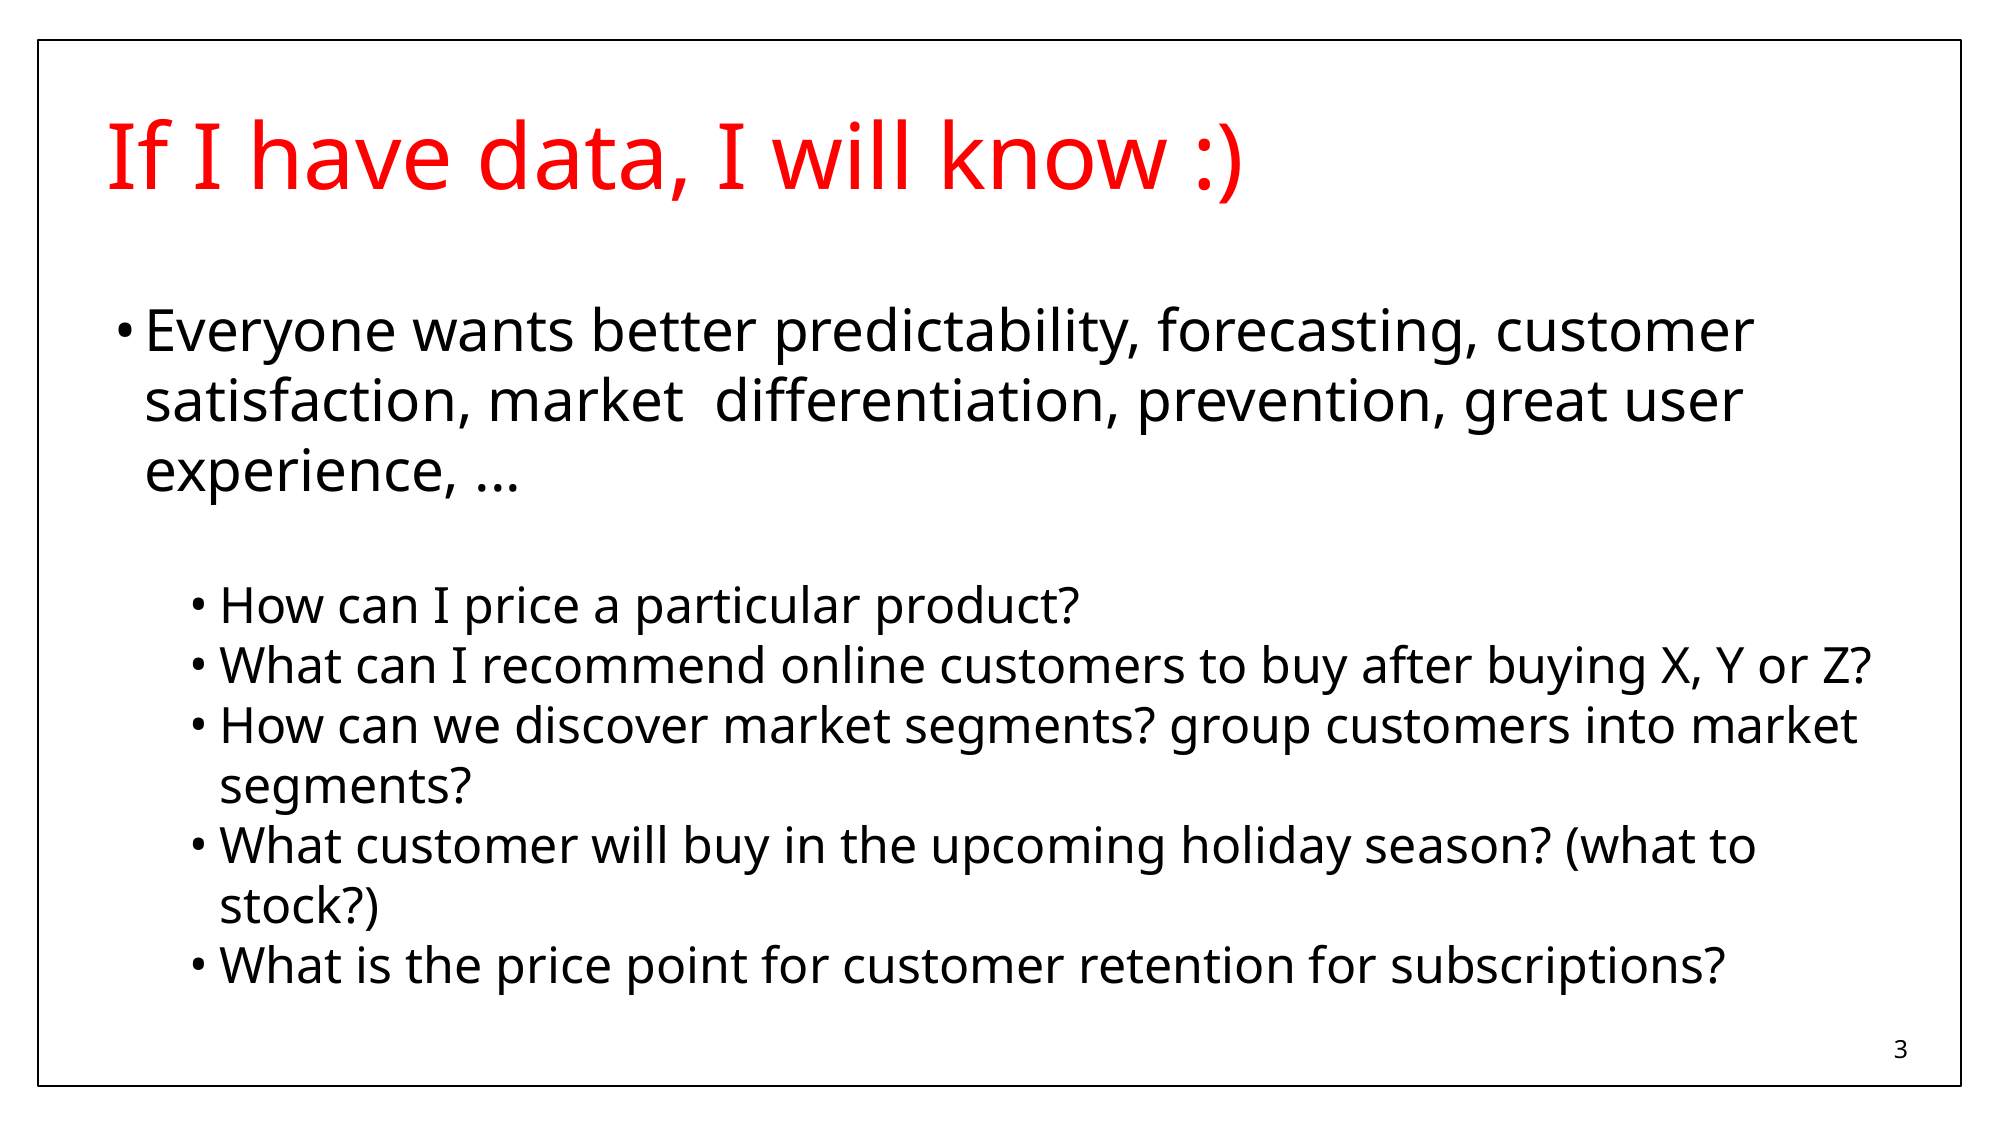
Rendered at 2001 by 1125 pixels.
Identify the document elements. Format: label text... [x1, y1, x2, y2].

slide_number 3 [1643, 1020, 1924, 1081]
list Everyone wants better predictability, forecasting, customer satisfaction, market differentiation, prevention, great user experience, ... How can I price a particular product? What can I recommend online customers to buy after buying X, Y or Z? How can we discover market segments? group customers into market segments? What customer will buy in the upcoming holiday season? (what to stock?) What is the price point for customer retention for subscriptions? [91, 286, 1924, 997]
title If I have data, I will know :) [91, 48, 1924, 271]
